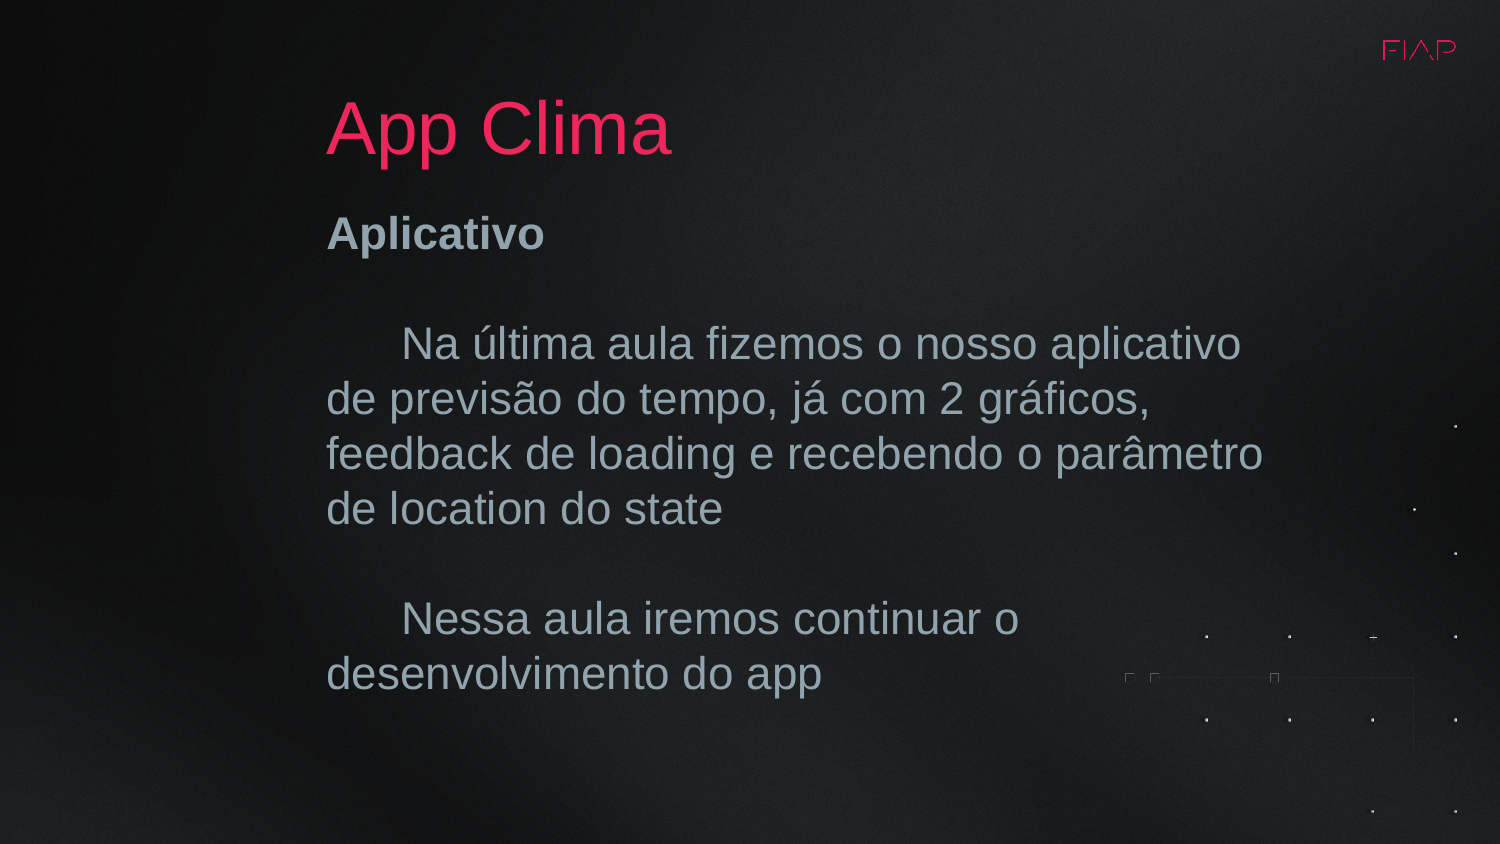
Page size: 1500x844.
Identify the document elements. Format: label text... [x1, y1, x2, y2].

picture [0, 0, 1500, 844]
text_box Aplicativo Na última aula fizemos o nosso aplicativo de previsão do tempo, já com 2 gráficos, feedback de loading e recebendo o parâmetro de location do state Nessa aula iremos continuar o desenvolvimento do app [311, 196, 1292, 706]
text_box App Clima [311, 72, 1126, 177]
